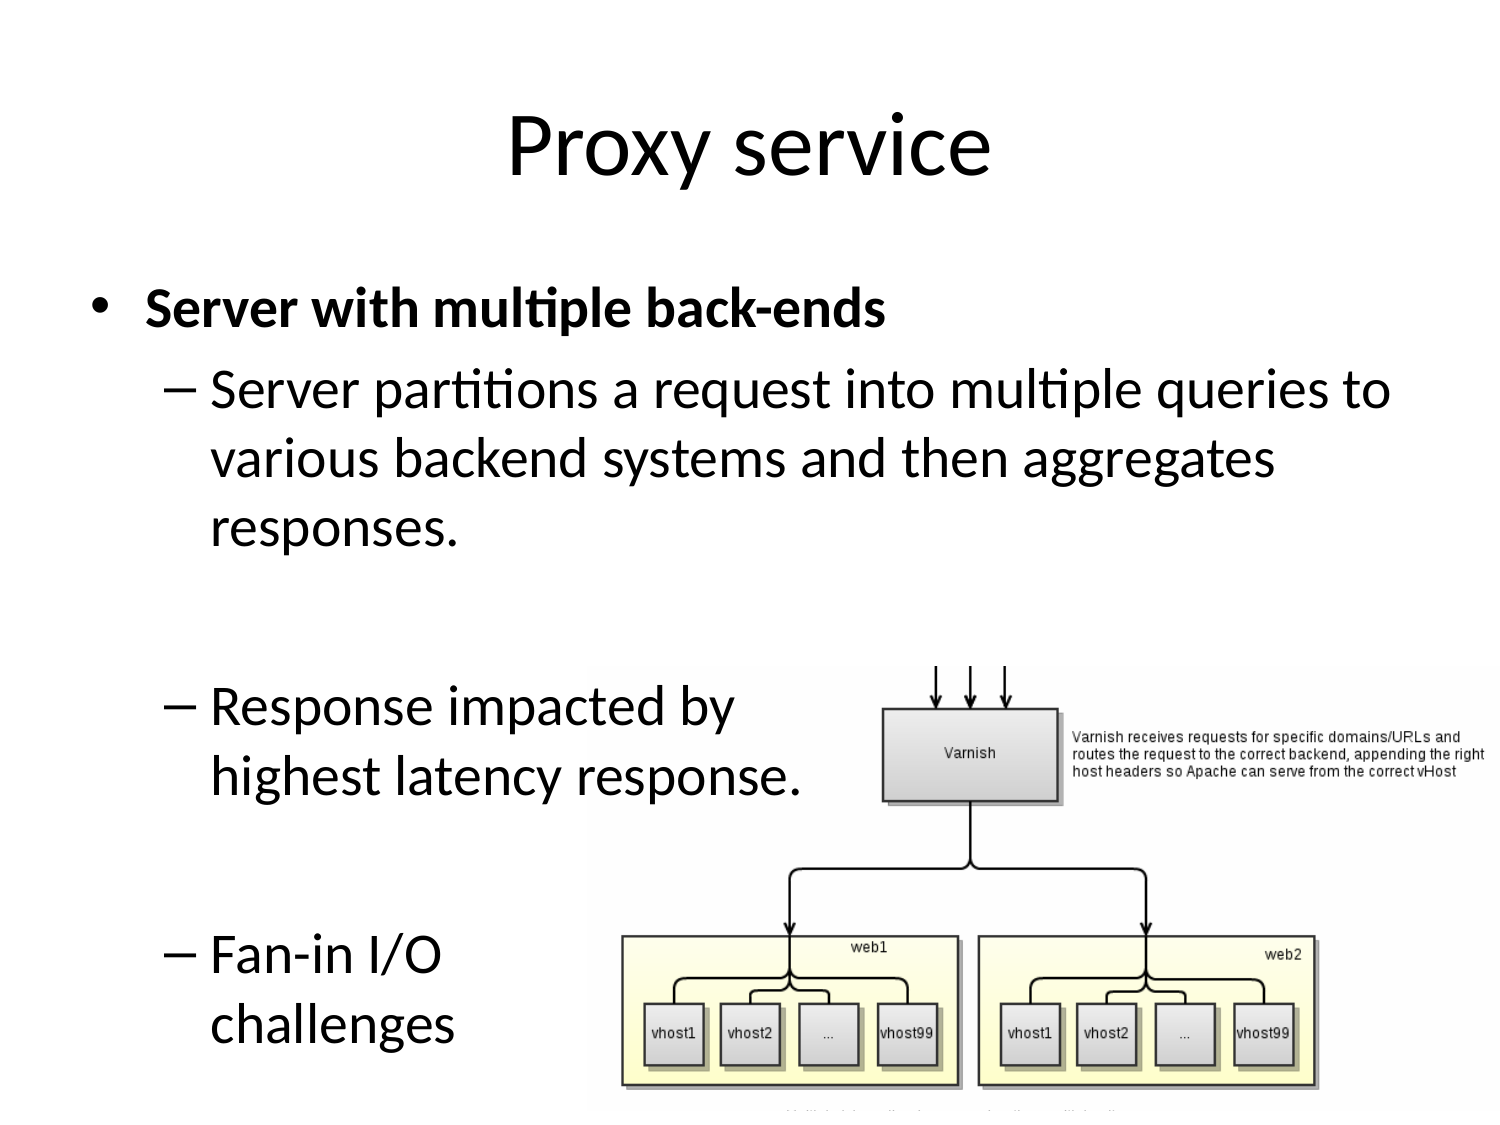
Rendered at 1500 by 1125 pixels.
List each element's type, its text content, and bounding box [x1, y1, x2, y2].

list Server with multiple back-ends Server partitions a request into multiple queries to various backend systems and then aggregates responses. Response impacted by highest latency response. Fan-in I/O challenges [75, 262, 1425, 1070]
title Proxy service [75, 45, 1425, 233]
picture [571, 665, 1500, 1111]
